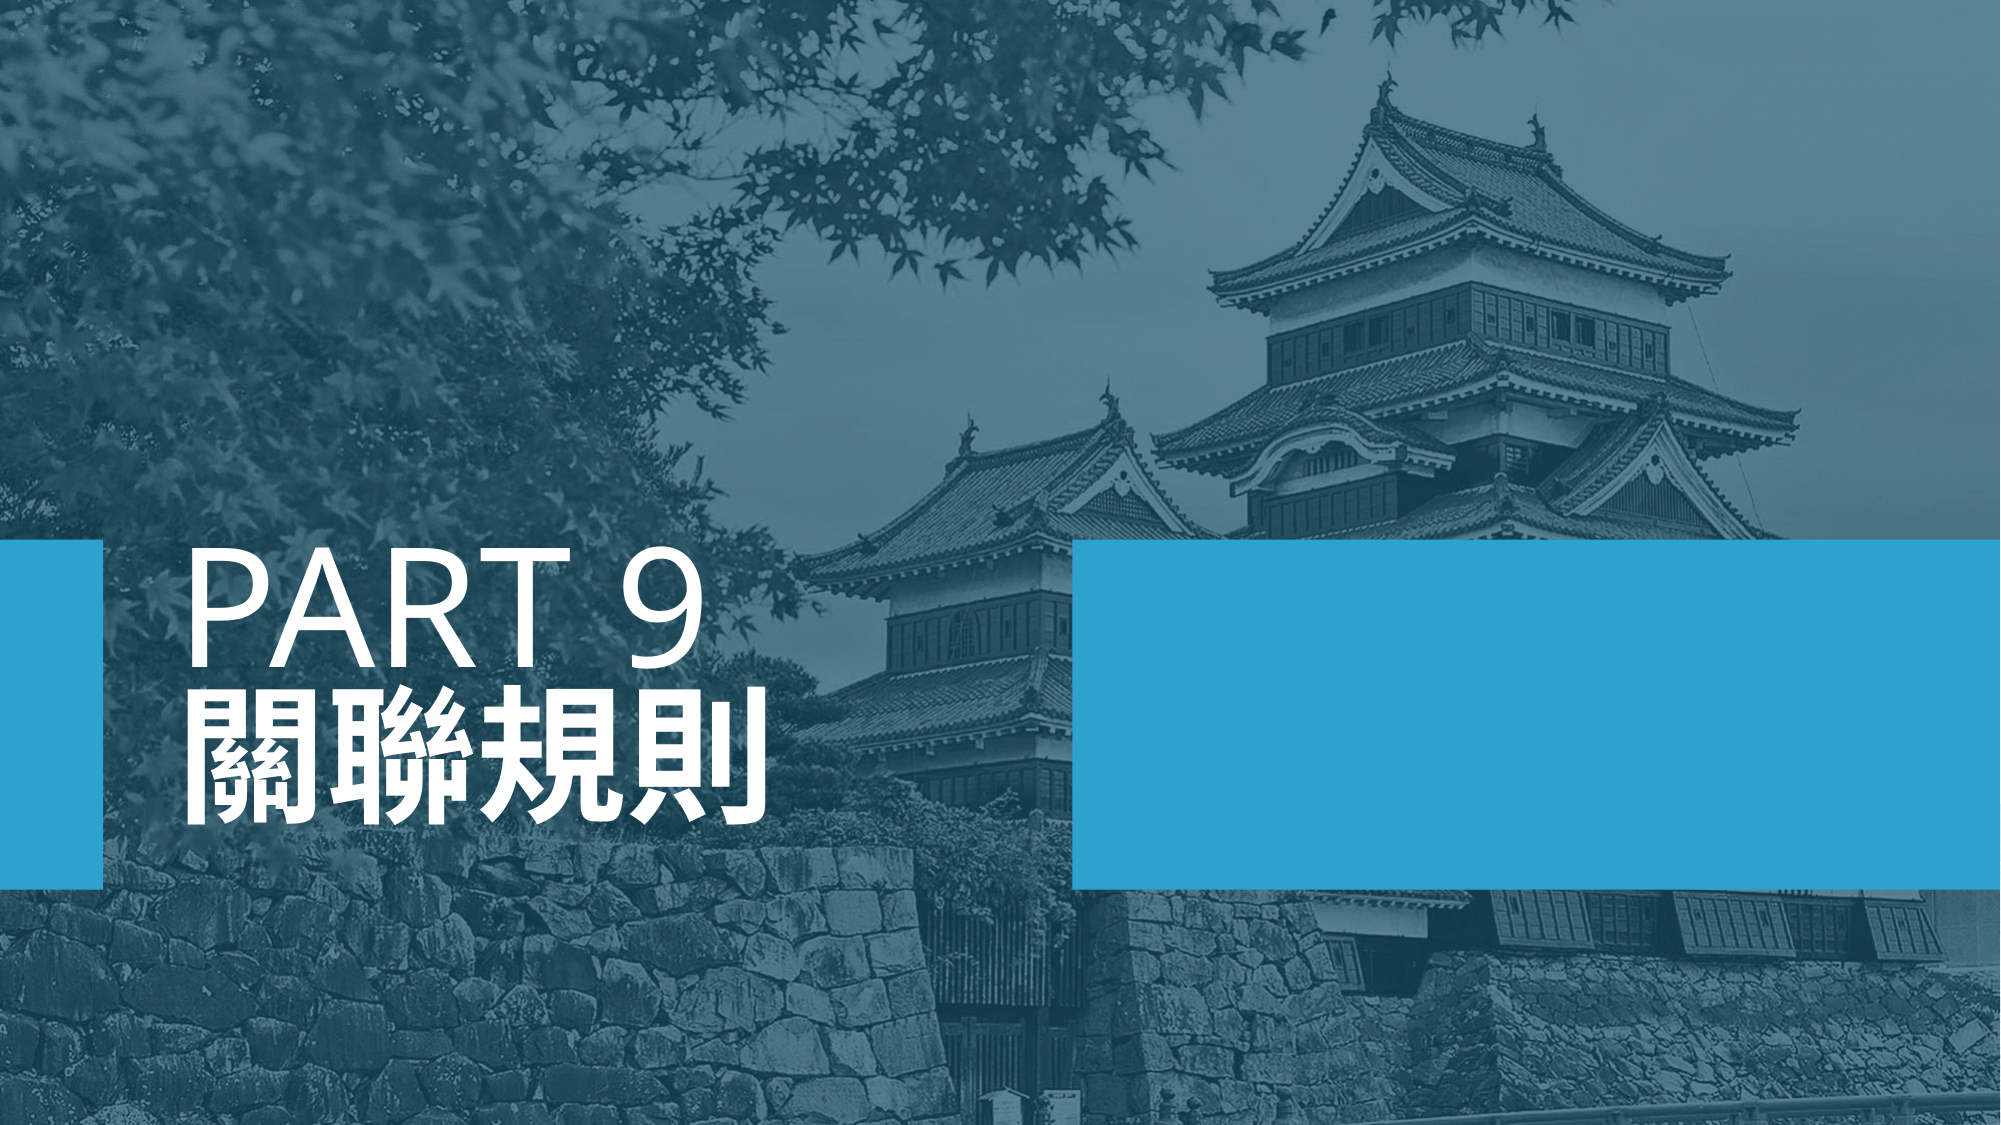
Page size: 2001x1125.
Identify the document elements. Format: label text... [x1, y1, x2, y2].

list 關聯規則 [161, 675, 798, 854]
list PART 9 [161, 516, 730, 675]
